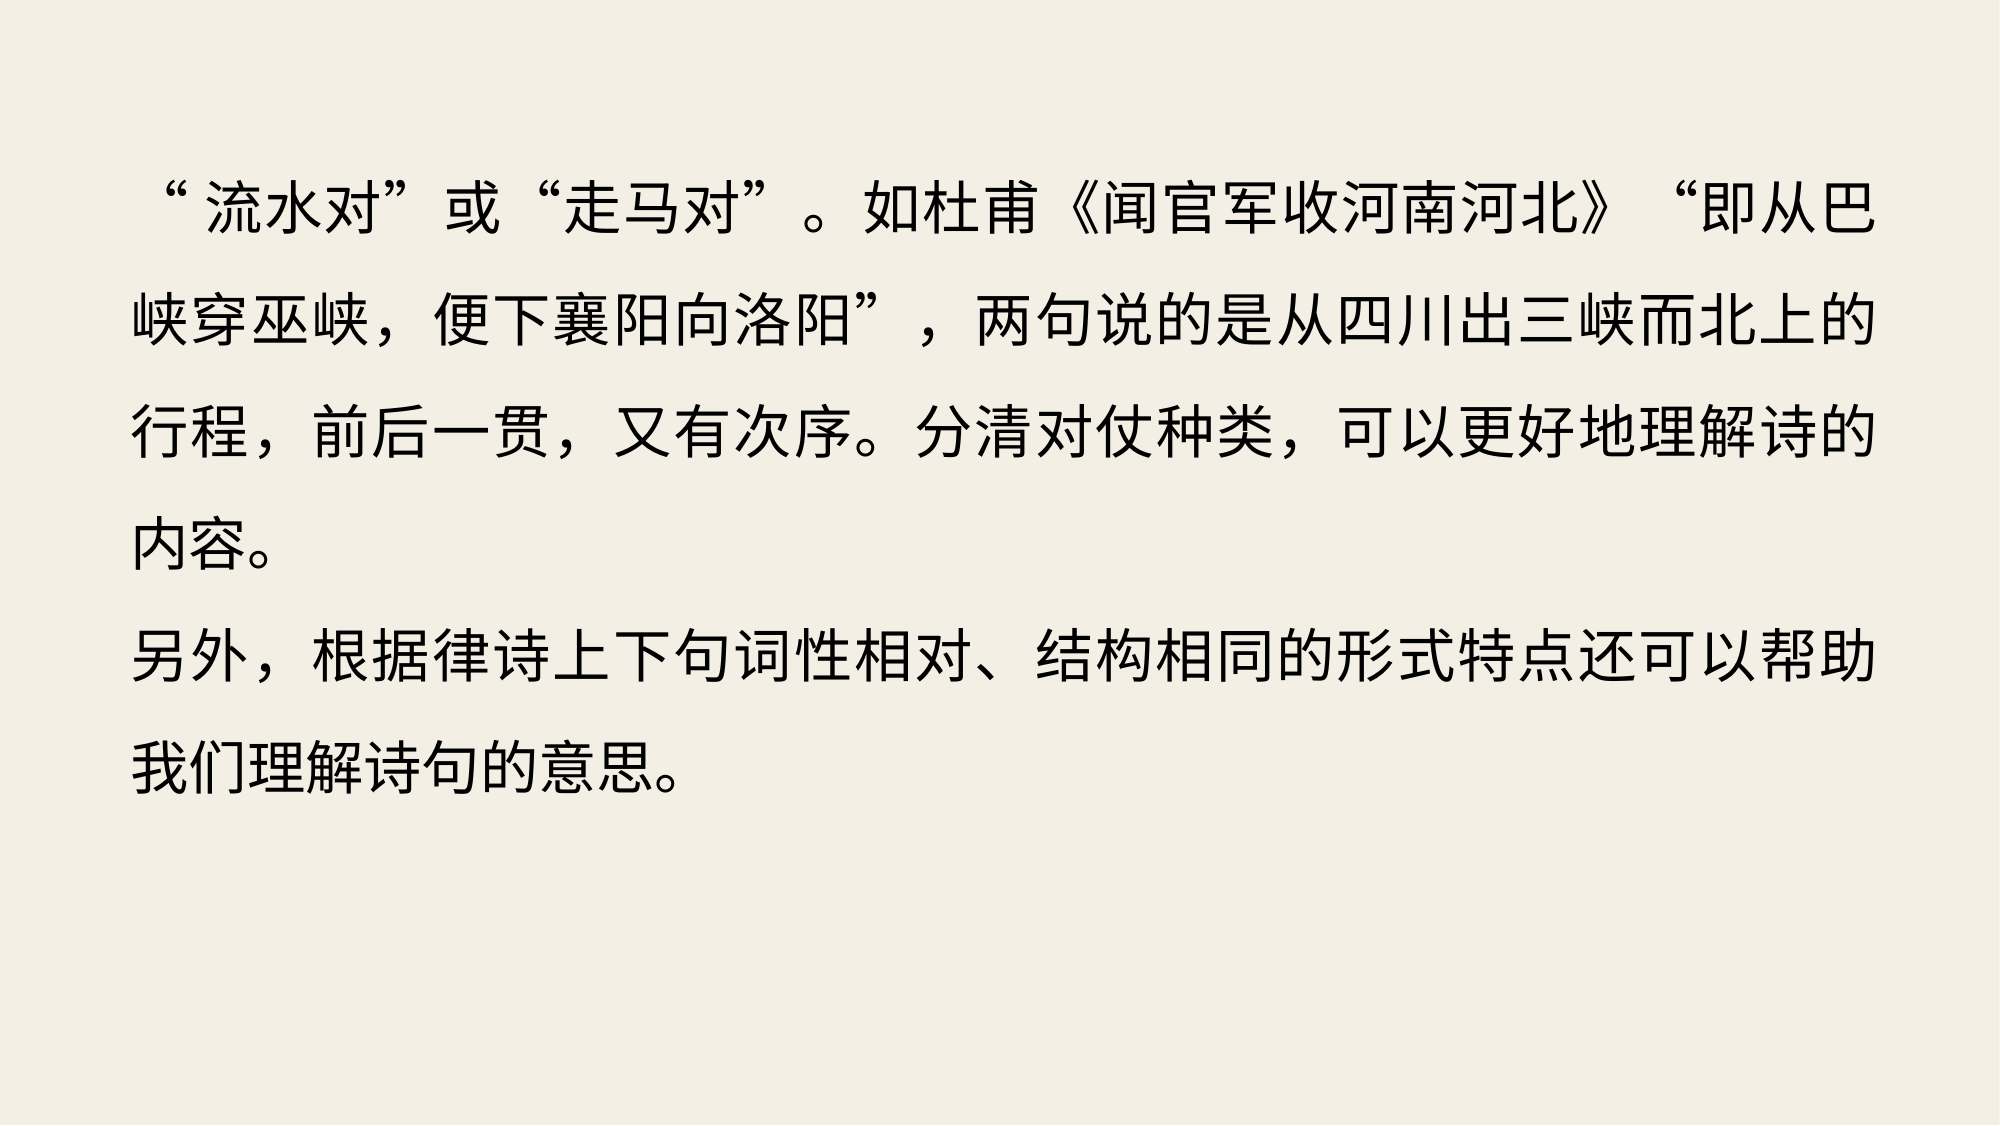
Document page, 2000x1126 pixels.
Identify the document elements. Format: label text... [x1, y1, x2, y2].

text_box “流水对”或“走马对”。如杜甫《闻官军收河南河北》“即从巴峡穿巫峡，便下襄阳向洛阳”，两句说的是从四川出三峡而北上的行程，前后一贯，又有次序。分清对仗种类，可以更好地理解诗的内容。 另外，根据律诗上下句词性相对、结构相同的形式特点还可以帮助我们理解诗句的意思。 [110, 119, 1898, 812]
